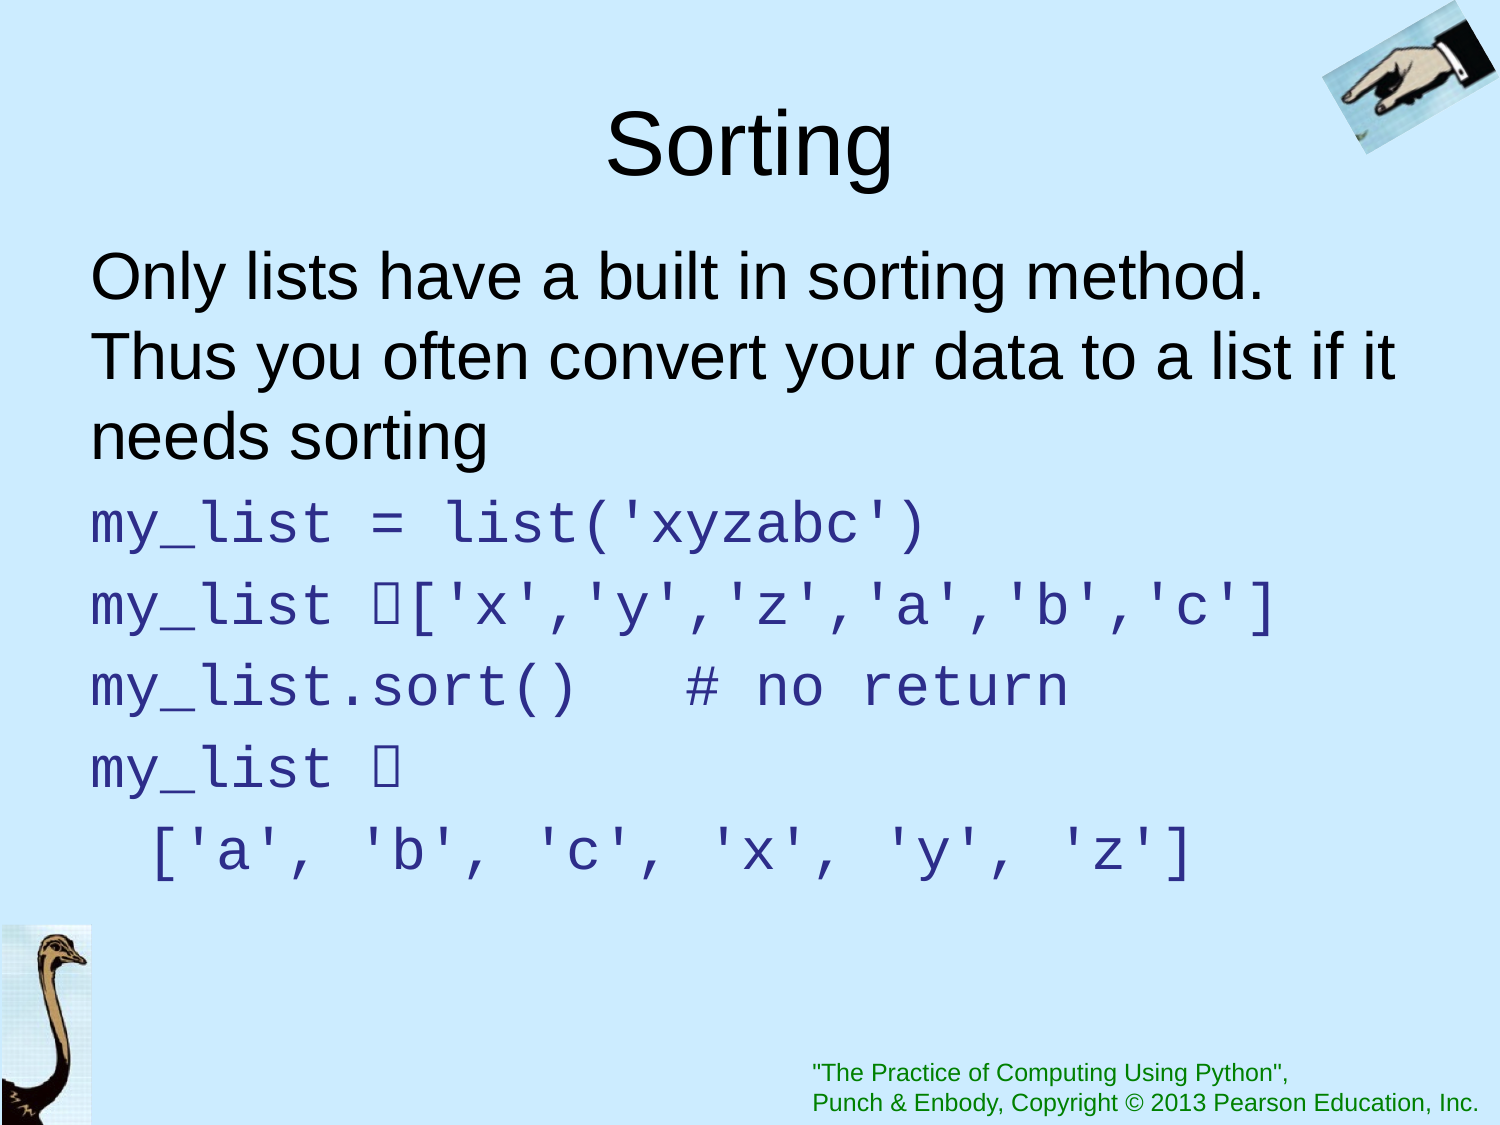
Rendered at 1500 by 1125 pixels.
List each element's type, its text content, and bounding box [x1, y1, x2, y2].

list Only lists have a built in sorting method. Thus you often convert your data to a list if it needs sorting my_list = list('xyzabc') my_list ['x','y','z','a','b','c'] my_list.sort() # no return my_list  ['a', 'b', 'c', 'x', 'y', 'z'] [75, 224, 1425, 968]
picture [2, 924, 92, 1125]
title Sorting [75, 45, 1425, 224]
picture [1378, 0, 1499, 120]
